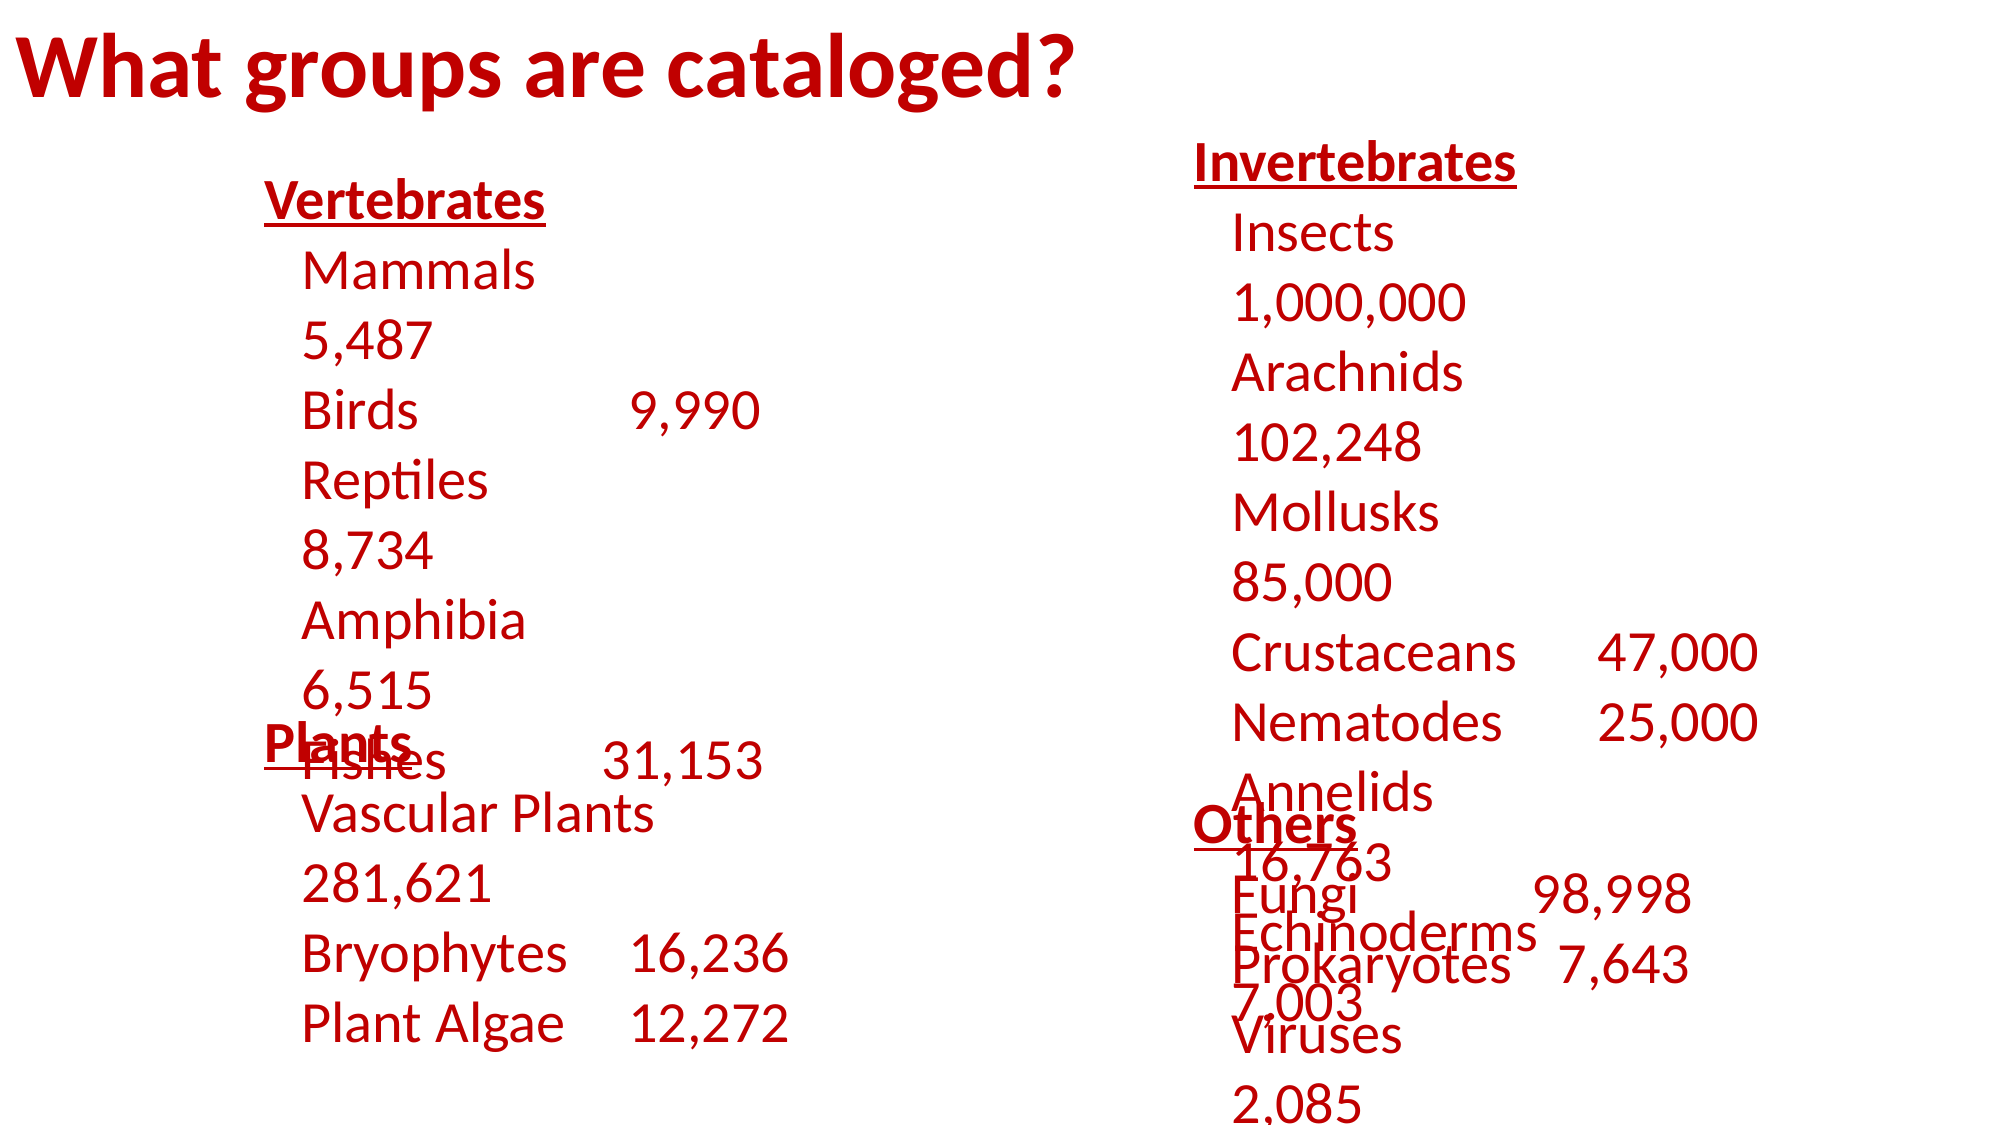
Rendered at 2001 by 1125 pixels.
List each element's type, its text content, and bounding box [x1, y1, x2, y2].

text_box Others Fungi 98,998 Prokaryotes 7,643 Viruses 2,085 [1178, 778, 1842, 1076]
title What groups are cataloged? [0, 0, 1332, 135]
text_box Plants Vascular Plants 281,621 Bryophytes 16,236 Plant Algae 12,272 [249, 697, 929, 995]
text_box Invertebrates Insects 1,000,000 Arachnids 102,248 Mollusks 85,000 Crustaceans 47,000 Nematodes 25,000 Annelids 16,763 Echinoderms 7,003 [1178, 115, 1903, 697]
text_box Vertebrates Mammals 5,487 Birds 9,990 Reptiles 8,734 Amphibia 6,515 Fishes 31,153 [249, 153, 899, 594]
